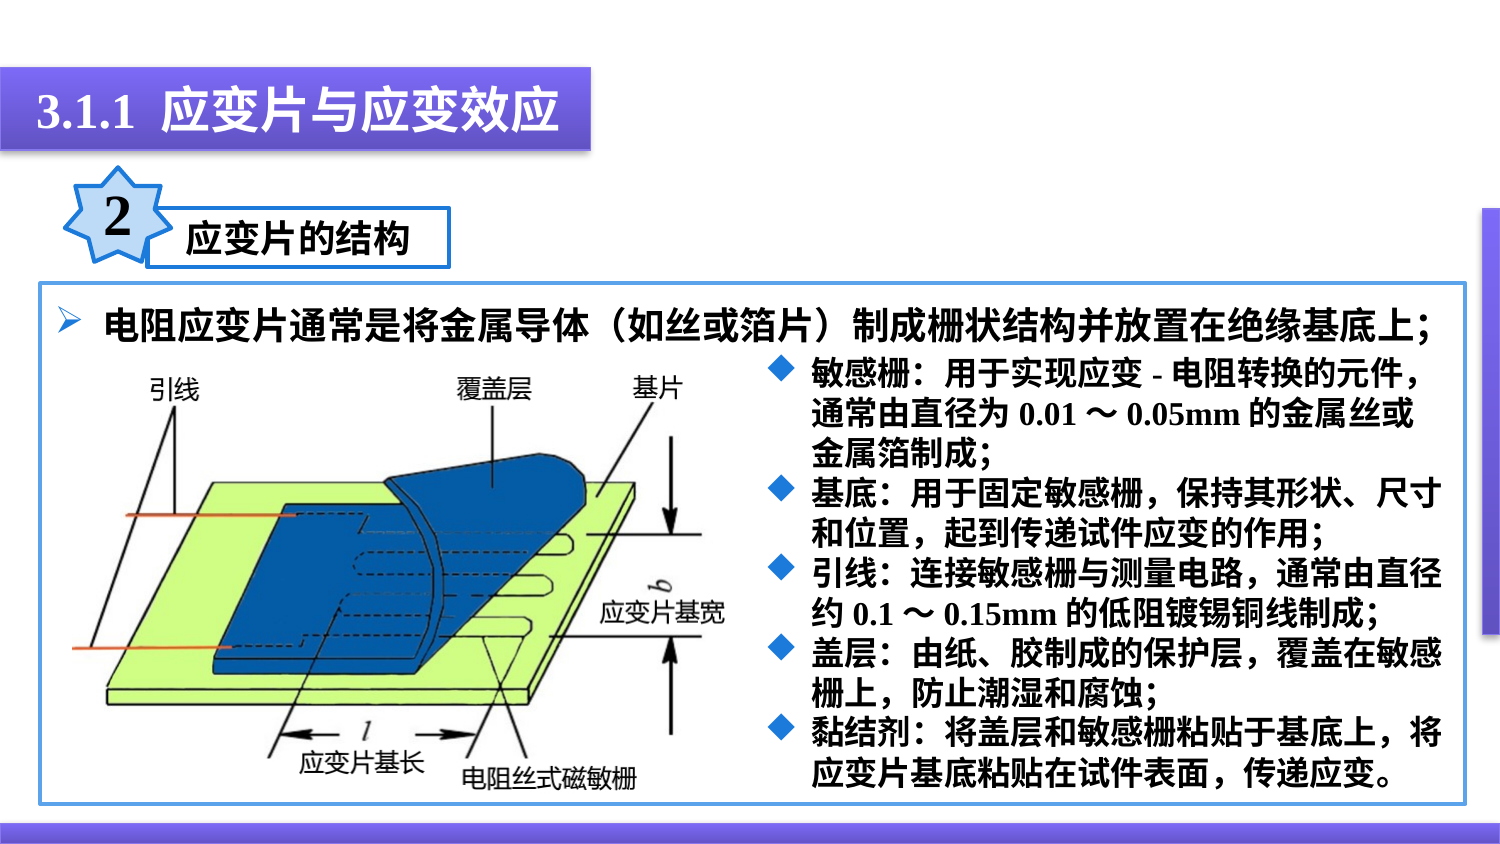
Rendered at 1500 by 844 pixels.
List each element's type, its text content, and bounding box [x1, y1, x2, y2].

text_box [0, 67, 591, 151]
text_box 应变片的结构 [145, 206, 451, 269]
text_box 3.1.1 应变片与应变效应 [8, 71, 576, 146]
text_box 2 [62, 165, 174, 264]
picture [64, 369, 736, 797]
text_box 电阻应变片通常是将金属导体（如丝或箔片）制成栅状结构并放置在绝缘基底上； [38, 281, 1467, 806]
text_box 敏感栅：用于实现应变-电阻转换的元件，通常由直径为0.01～0.05mm的金属丝或金属箔制成； 基底：用于固定敏感栅，保持其形状、尺寸和位置，起到传递试件应变的作用； 引线：连接敏感栅与测量电路，通常由直径约0.1～0.15mm的低阻镀锡铜线制成； 盖层：由纸、胶制成的保护层，覆盖在敏感栅上，防止潮湿和腐蚀； 黏结剂：将盖层和敏感栅粘贴于基底上，将应变片基底粘贴在试件表面，传递应变。 [750, 345, 1463, 799]
